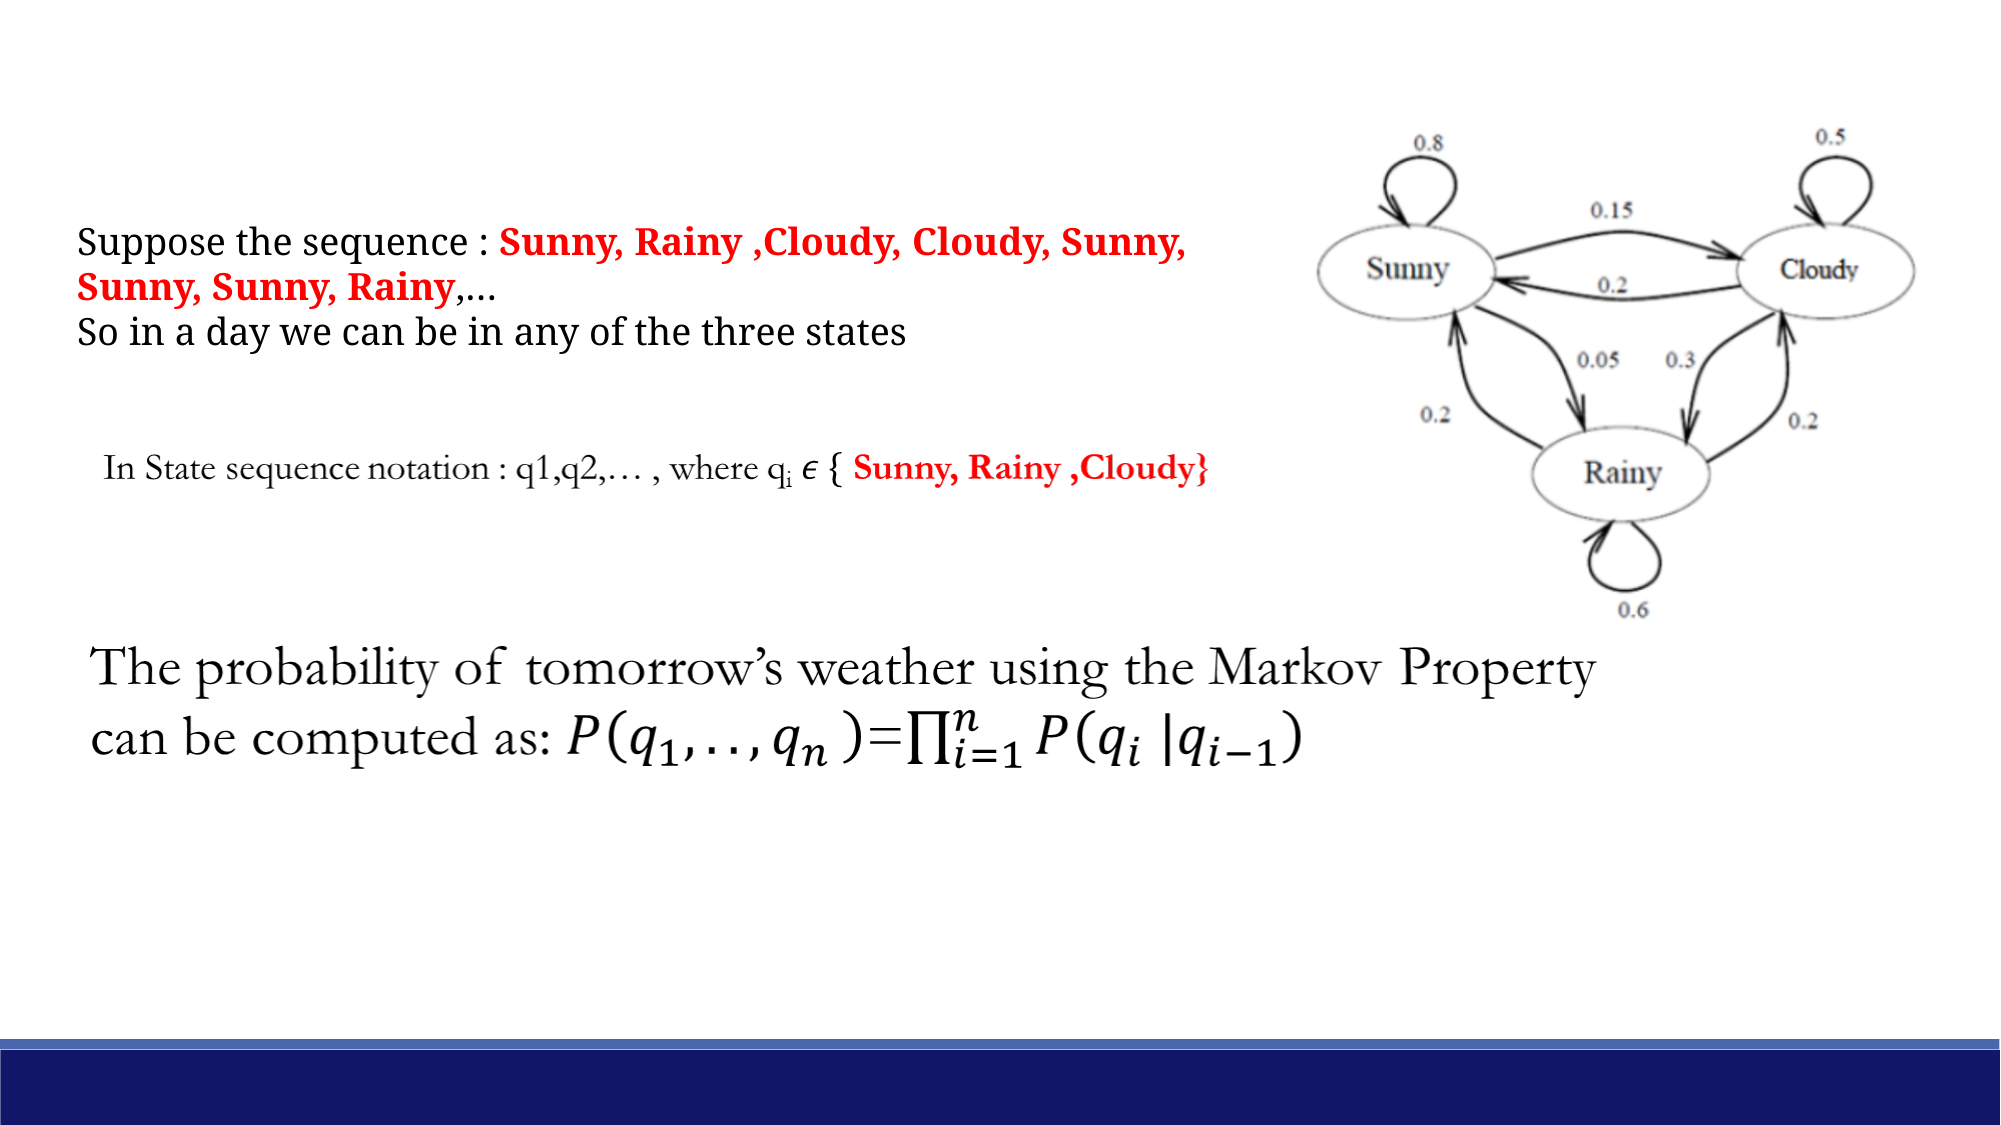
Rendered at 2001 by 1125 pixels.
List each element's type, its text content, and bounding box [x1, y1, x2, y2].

picture [1298, 110, 1939, 639]
text_box [75, 622, 1684, 779]
text_box [88, 436, 1293, 497]
text_box Suppose the sequence : Sunny, Rainy ,Cloudy, Cloudy, Sunny, Sunny, Sunny, Rainy,… So in a day we can be in any of the three states [62, 210, 1292, 361]
